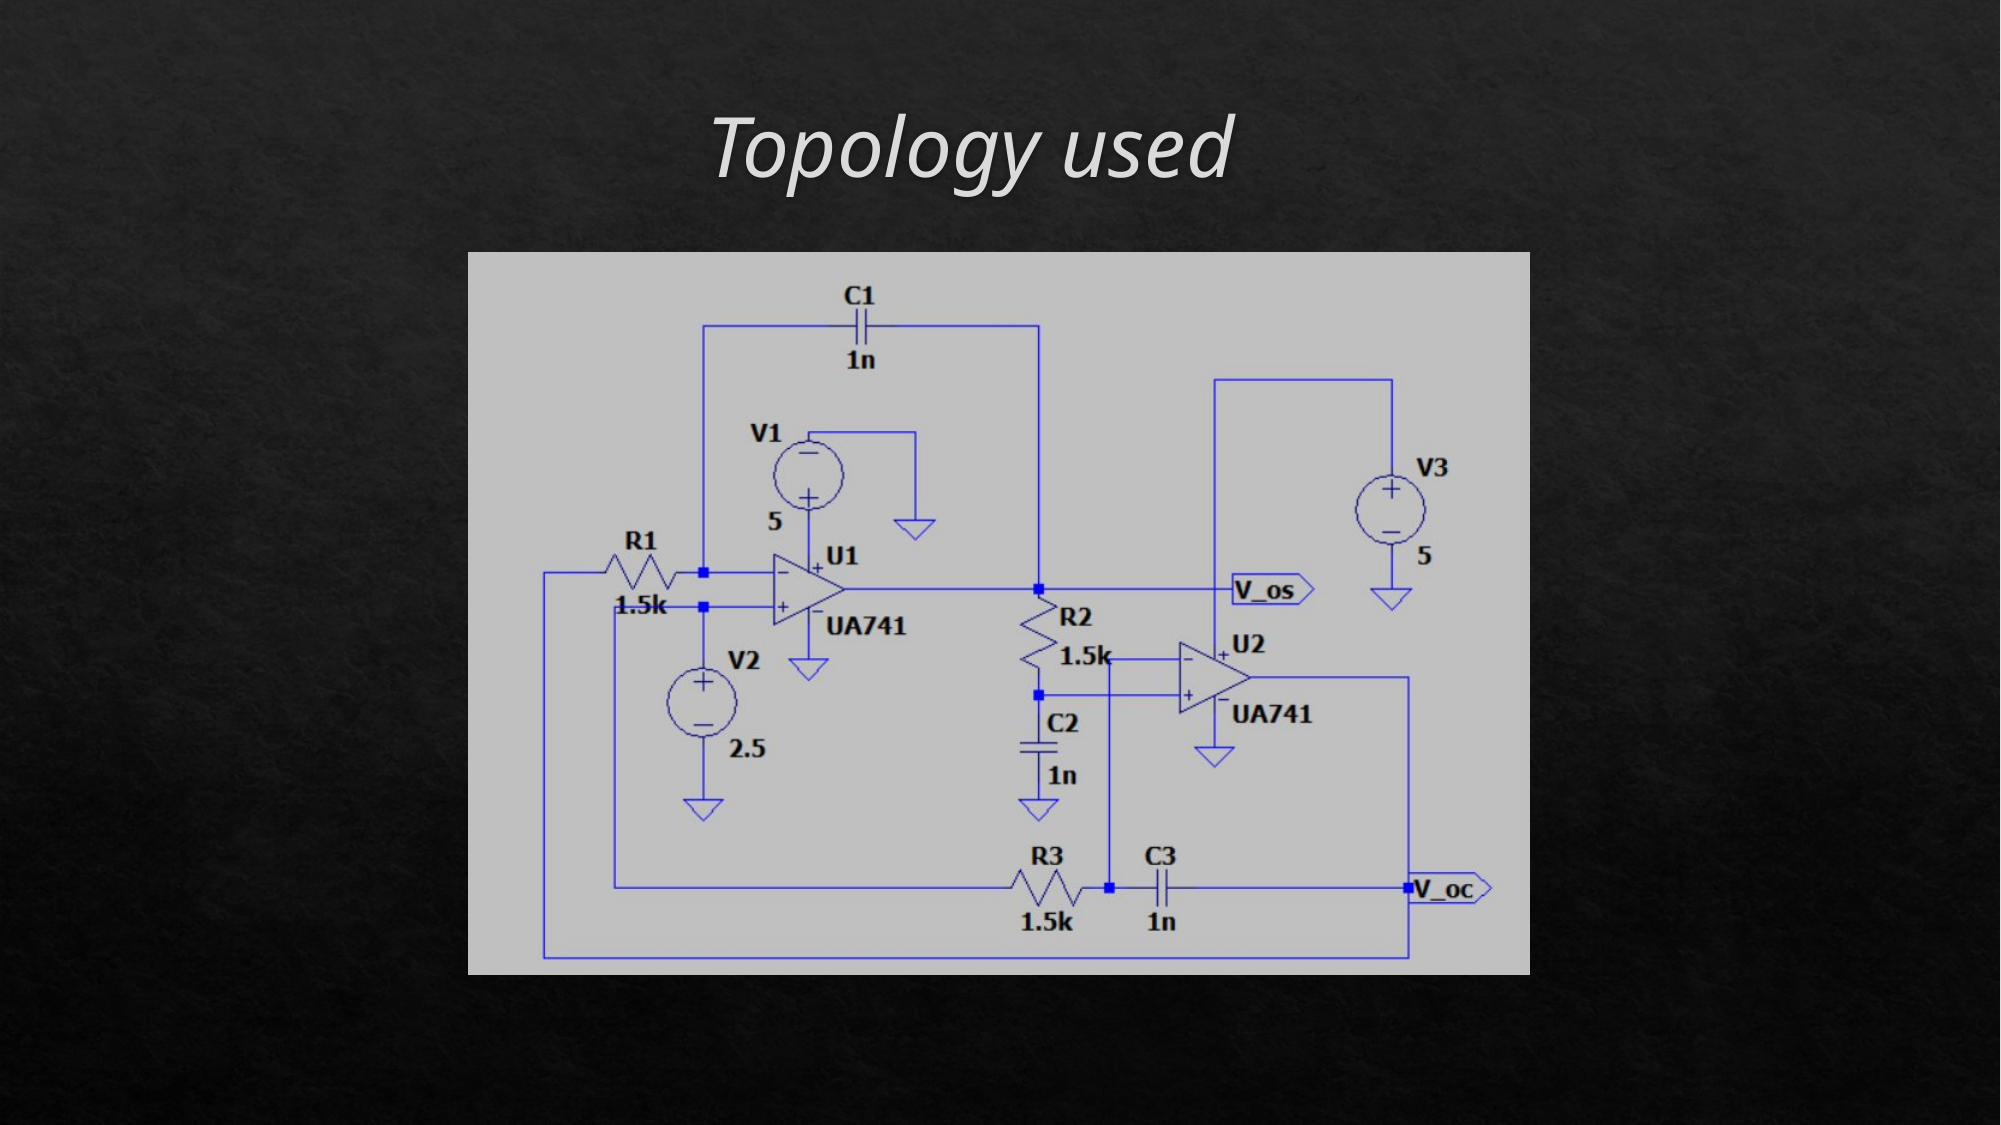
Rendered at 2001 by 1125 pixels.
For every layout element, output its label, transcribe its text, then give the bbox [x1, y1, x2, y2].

title Topology used [121, 46, 1820, 254]
picture [467, 252, 1530, 975]
